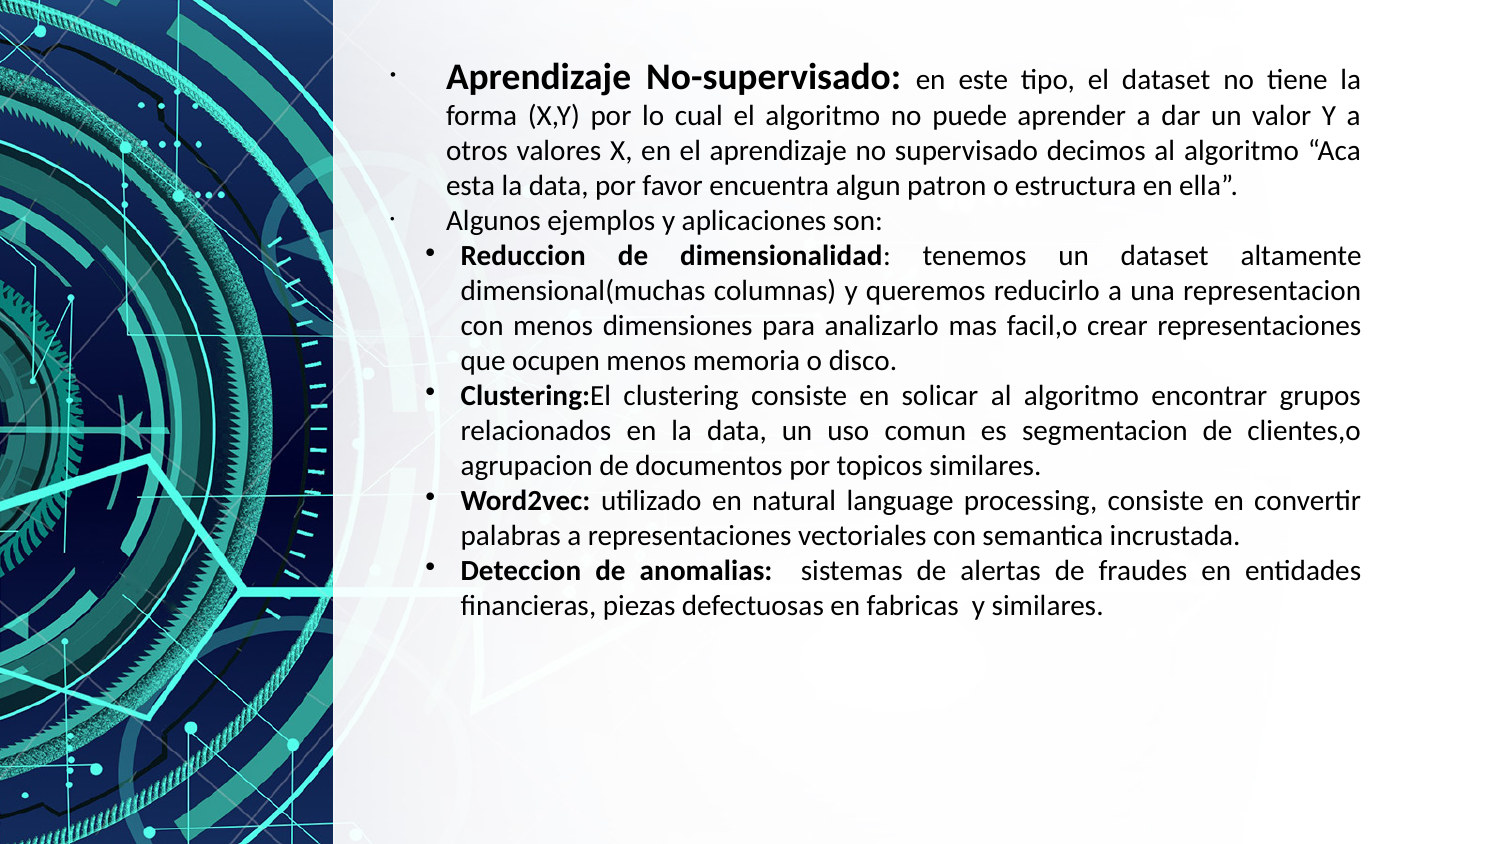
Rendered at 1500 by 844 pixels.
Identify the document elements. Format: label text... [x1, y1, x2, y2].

picture [0, 0, 1500, 844]
text_box Aprendizaje No-supervisado: en este tipo, el dataset no tiene la forma (X,Y) por lo cual el algoritmo no puede aprender a dar un valor Y a otros valores X, en el aprendizaje no supervisado decimos al algoritmo “Aca esta la data, por favor encuentra algun patron o estructura en ella”. Algunos ejemplos y aplicaciones son: Reduccion de dimensionalidad: tenemos un dataset altamente dimensional(muchas columnas) y queremos reducirlo a una representacion con menos dimensiones para analizarlo mas facil,o crear representaciones que ocupen menos memoria o disco. Clustering:El clustering consiste en solicar al algoritmo encontrar grupos relacionados en la data, un uso comun es segmentacion de clientes,o agrupacion de documentos por topicos similares. Word2vec: utilizado en natural language processing, consiste en convertir palabras a representaciones vectoriales con semantica incrustada. Deteccion de anomalias: sistemas de alertas de fraudes en entidades financieras, piezas defectuosas en fabricas y similares. [375, 44, 1377, 645]
